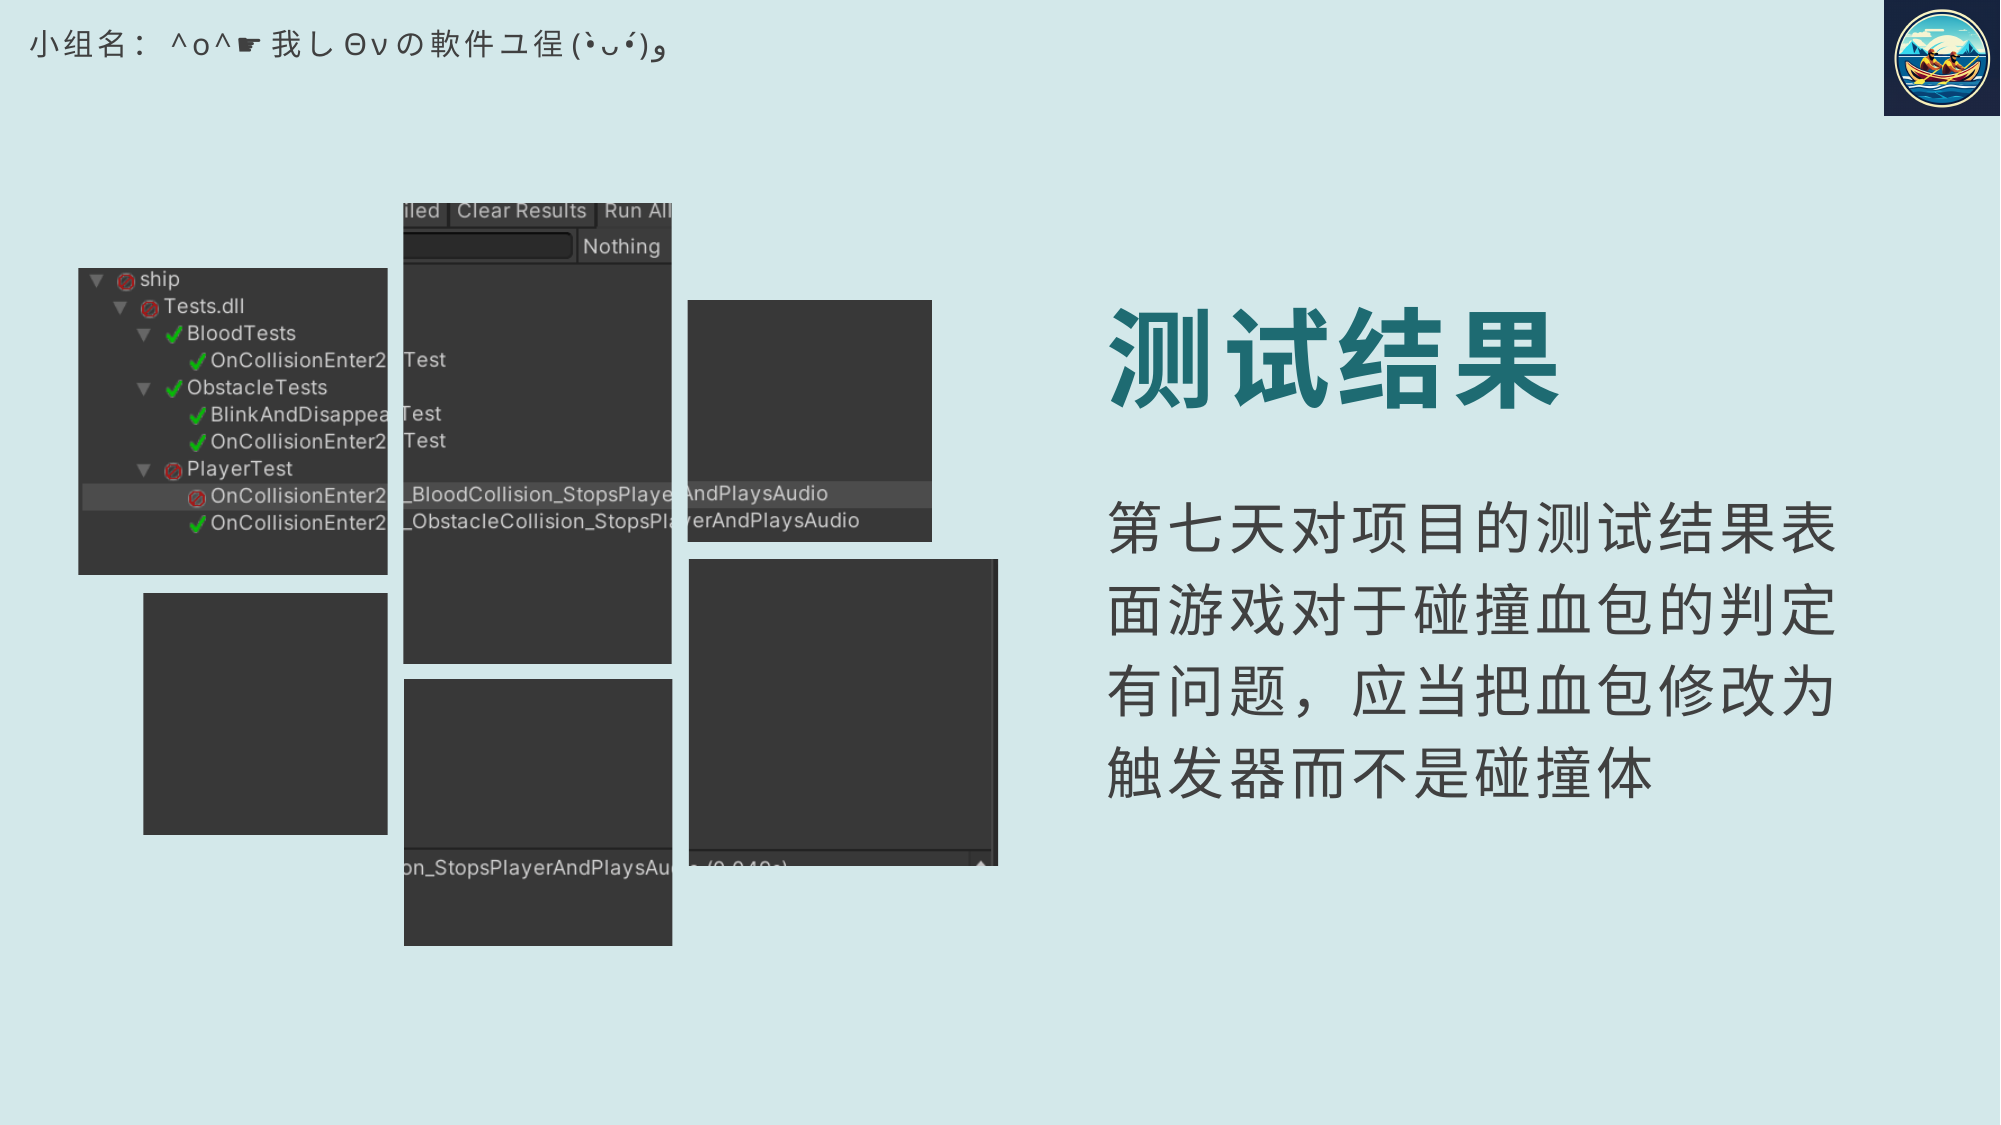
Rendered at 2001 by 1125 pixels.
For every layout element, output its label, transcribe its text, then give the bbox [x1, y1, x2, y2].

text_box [77, 202, 999, 946]
picture [1883, 0, 2000, 116]
text_box 第七天对项目的测试结果表面游戏对于碰撞血包的判定有问题，应当把血包修改为触发器而不是碰撞体 [1096, 474, 1868, 885]
text_box 测试结果 [1096, 240, 1868, 426]
text_box 小组名：^o^☛我しΘνの軟件ユ徎(•̀ᴗ•́)و [18, 13, 709, 102]
